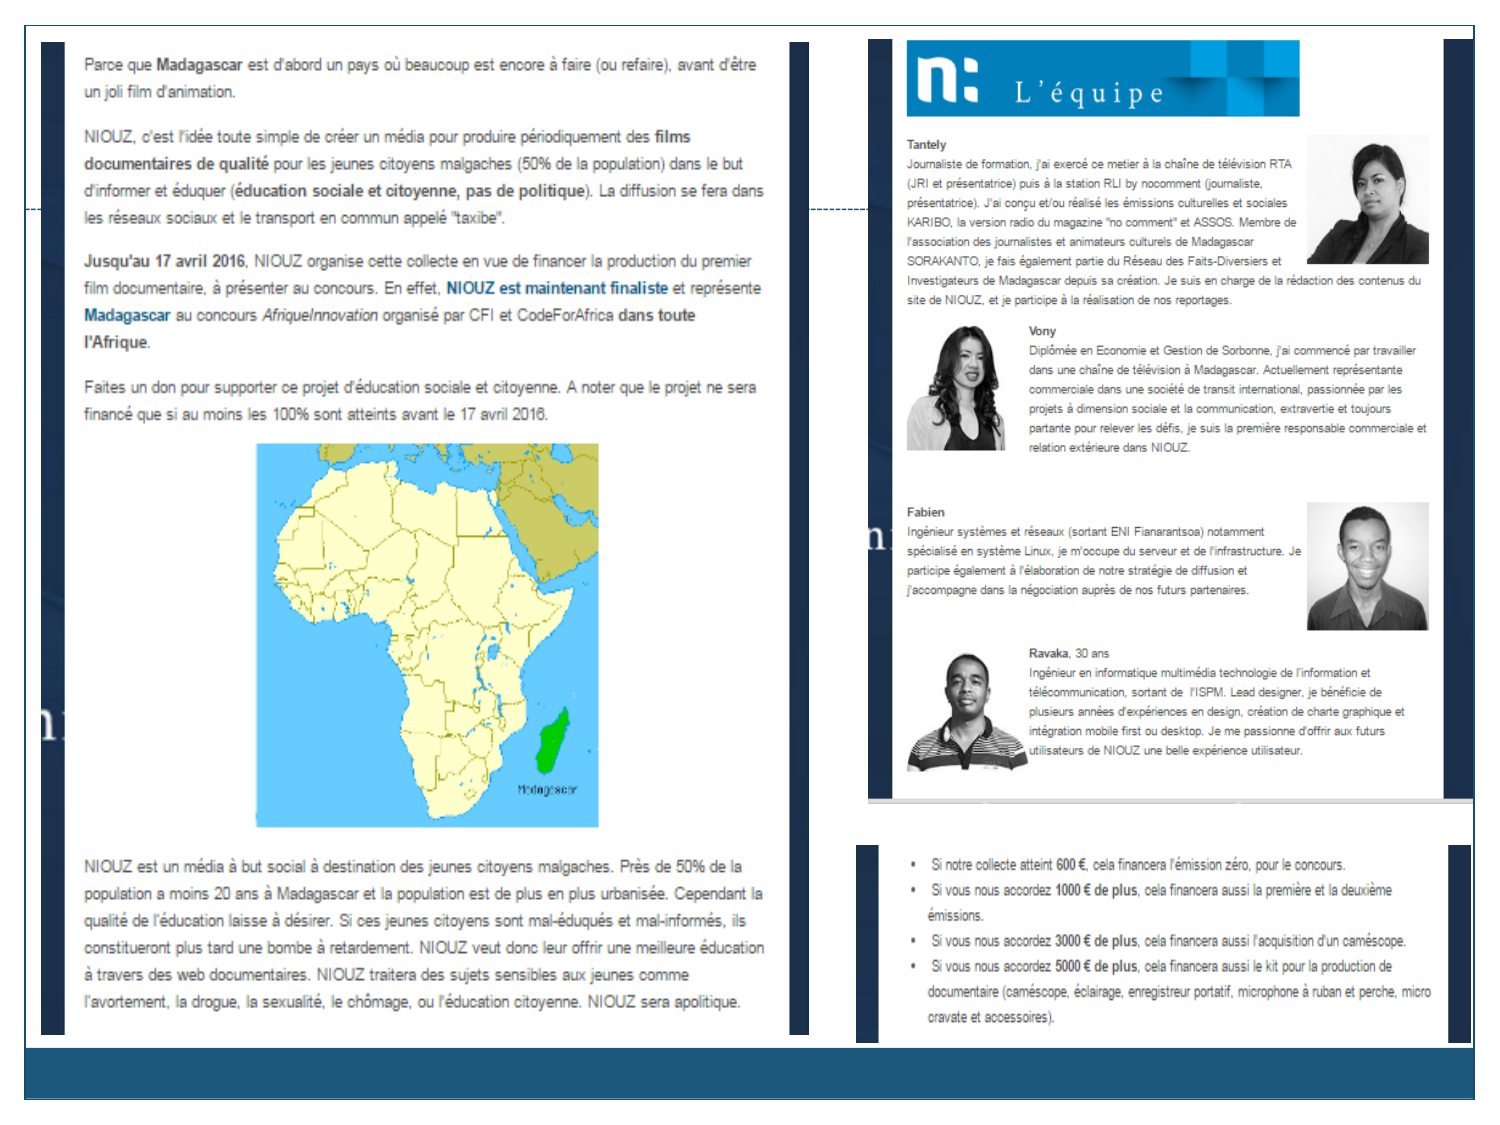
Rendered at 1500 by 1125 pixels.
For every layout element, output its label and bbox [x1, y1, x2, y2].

picture [867, 39, 1473, 805]
picture [855, 845, 1471, 1043]
picture [41, 42, 810, 1036]
